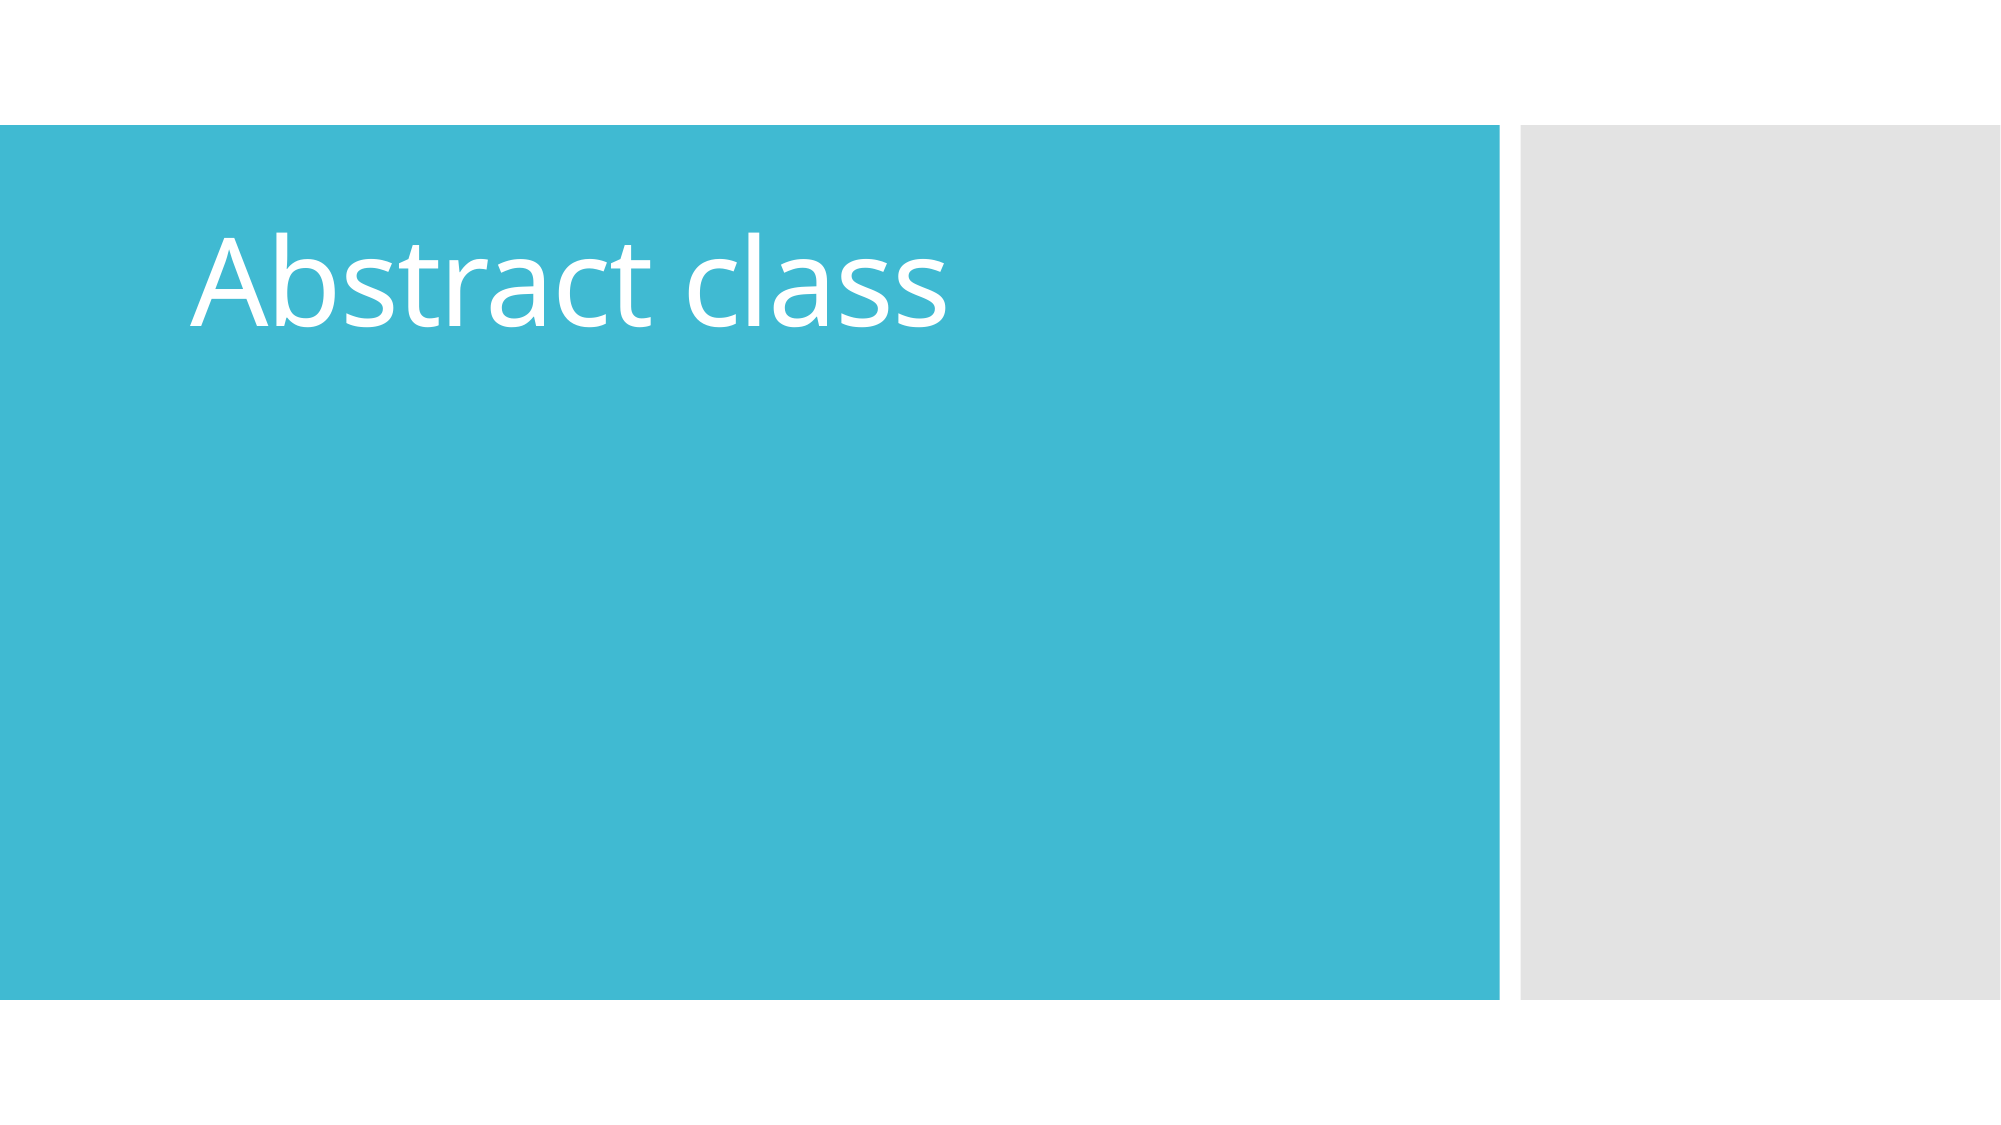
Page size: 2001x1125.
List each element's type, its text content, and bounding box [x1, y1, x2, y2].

title Abstract class [175, 213, 1493, 747]
